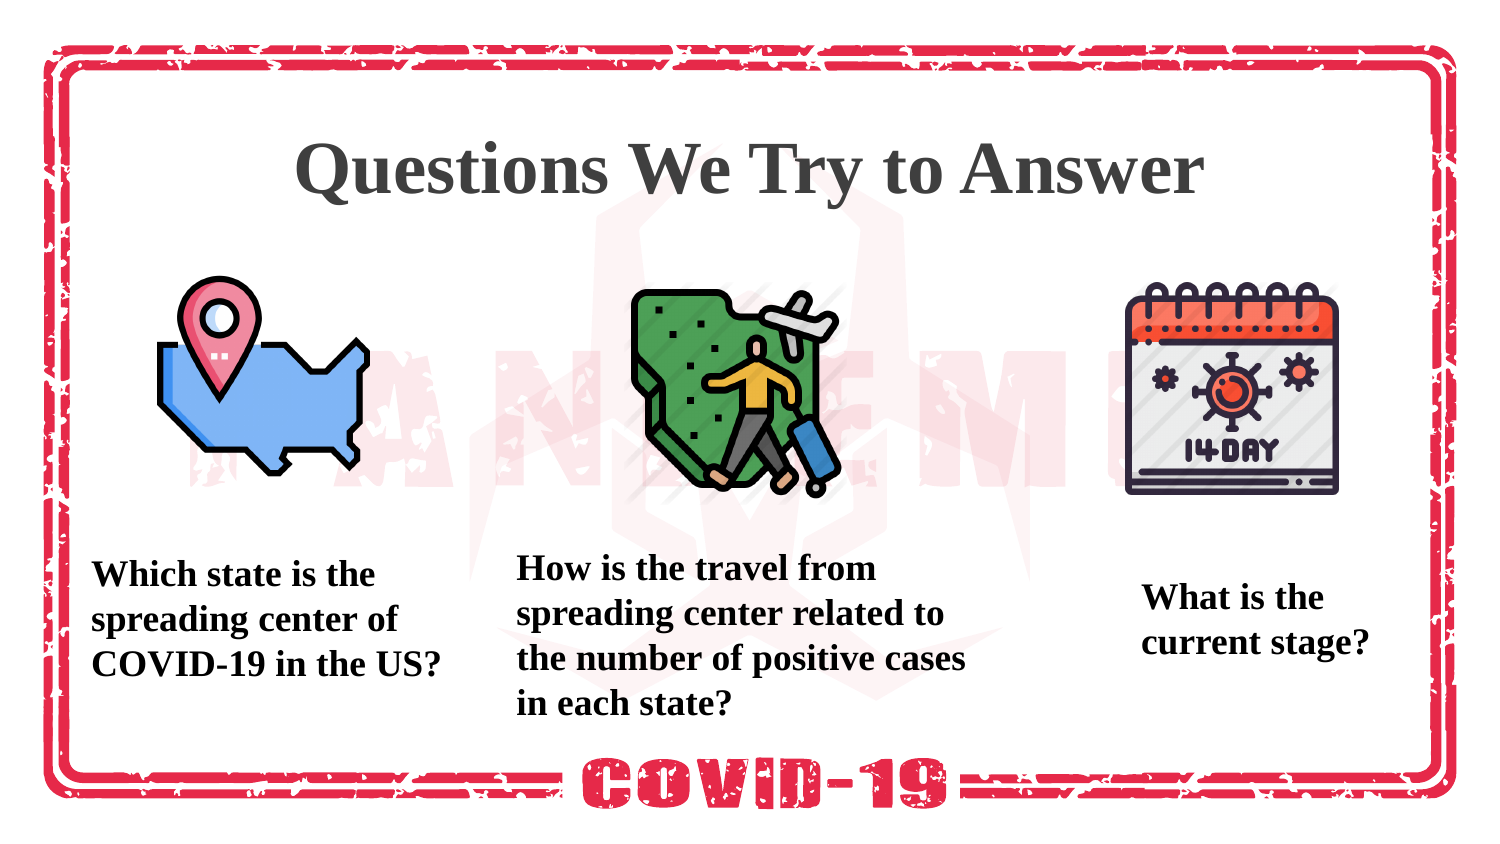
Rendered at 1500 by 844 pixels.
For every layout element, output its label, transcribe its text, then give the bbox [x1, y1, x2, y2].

subtitle Which state is the spreading center of COVID-19 in the US? [76, 527, 470, 706]
picture [623, 281, 847, 505]
picture [156, 269, 370, 483]
text_box How is the travel from spreading center related to the number of positive cases in each state? [501, 527, 999, 806]
subtitle What is the current stage? [1125, 551, 1421, 683]
text_box Questions We Try to Answer [89, 104, 1411, 214]
picture [1125, 282, 1339, 495]
